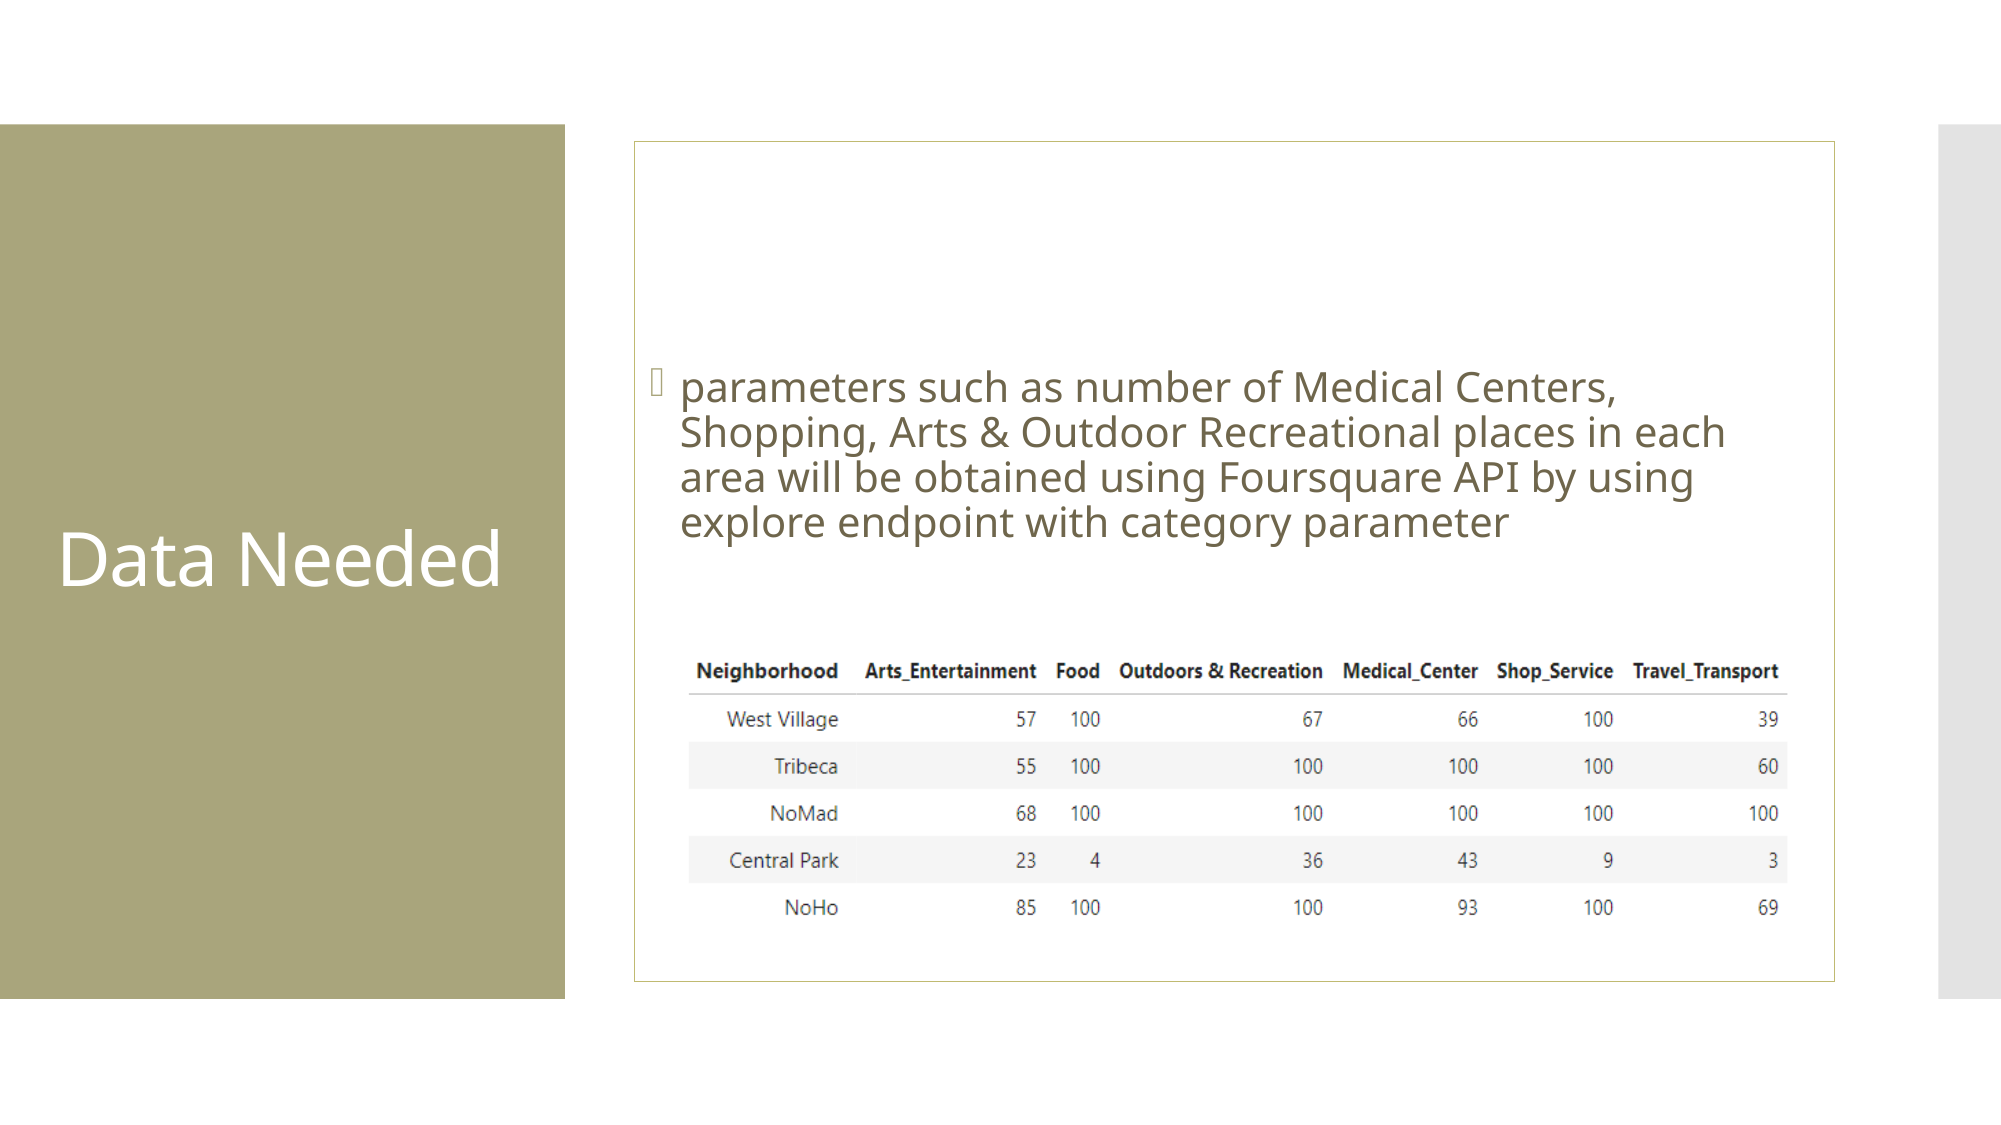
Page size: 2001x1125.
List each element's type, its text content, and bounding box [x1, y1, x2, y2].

title Data Needed [41, 184, 525, 940]
list parameters such as number of Medical Centers, Shopping, Arts & Outdoor Recreational places in each area will be obtained using Foursquare API by using explore endpoint with category parameter [634, 141, 1835, 982]
picture [688, 652, 1790, 940]
